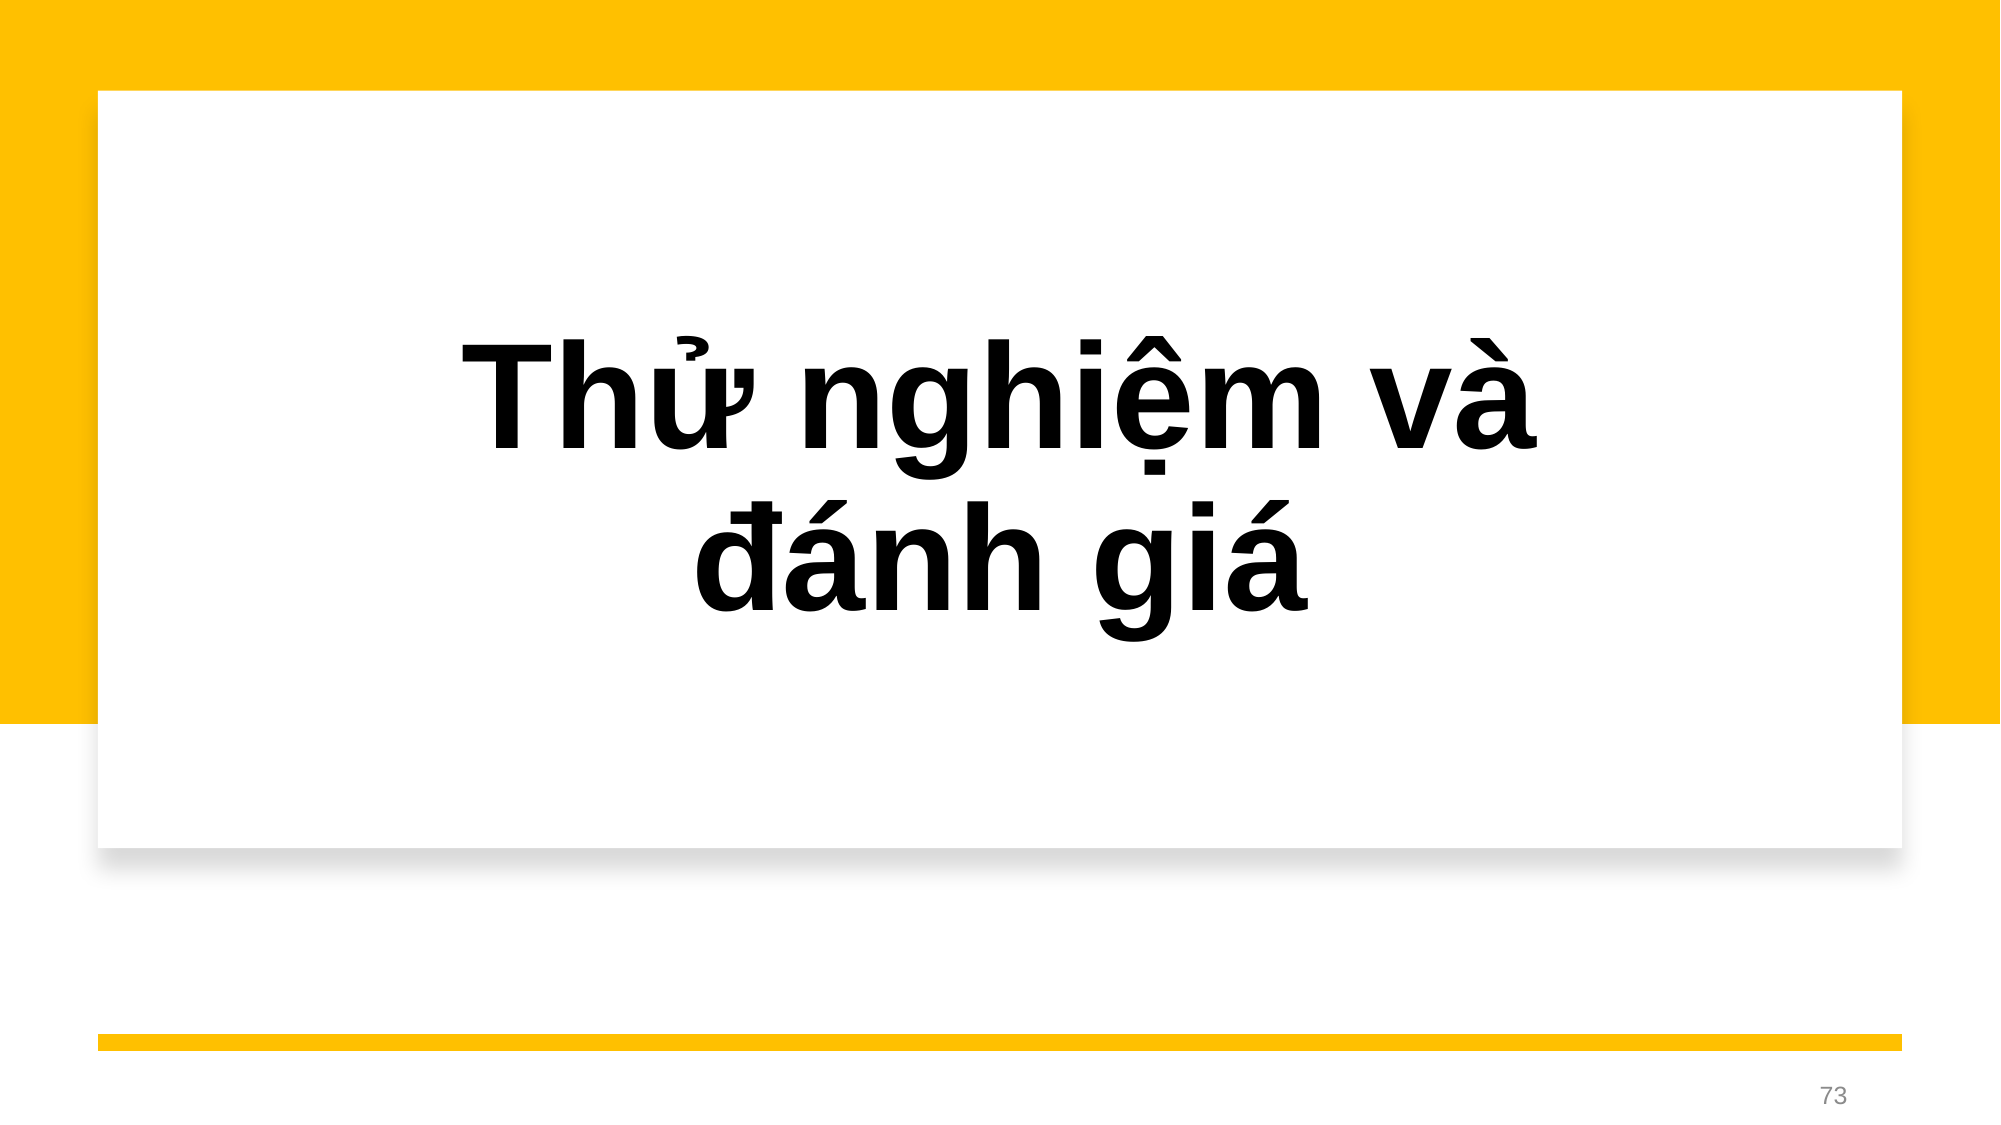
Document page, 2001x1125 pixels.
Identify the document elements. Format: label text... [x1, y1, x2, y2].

title Thử nghiệm và đánh giá [249, 212, 1750, 750]
text_box [0, 726, 2000, 1125]
text_box [96, 88, 1904, 850]
slide_number 73 [1412, 1065, 1863, 1125]
text_box [0, 0, 2000, 726]
